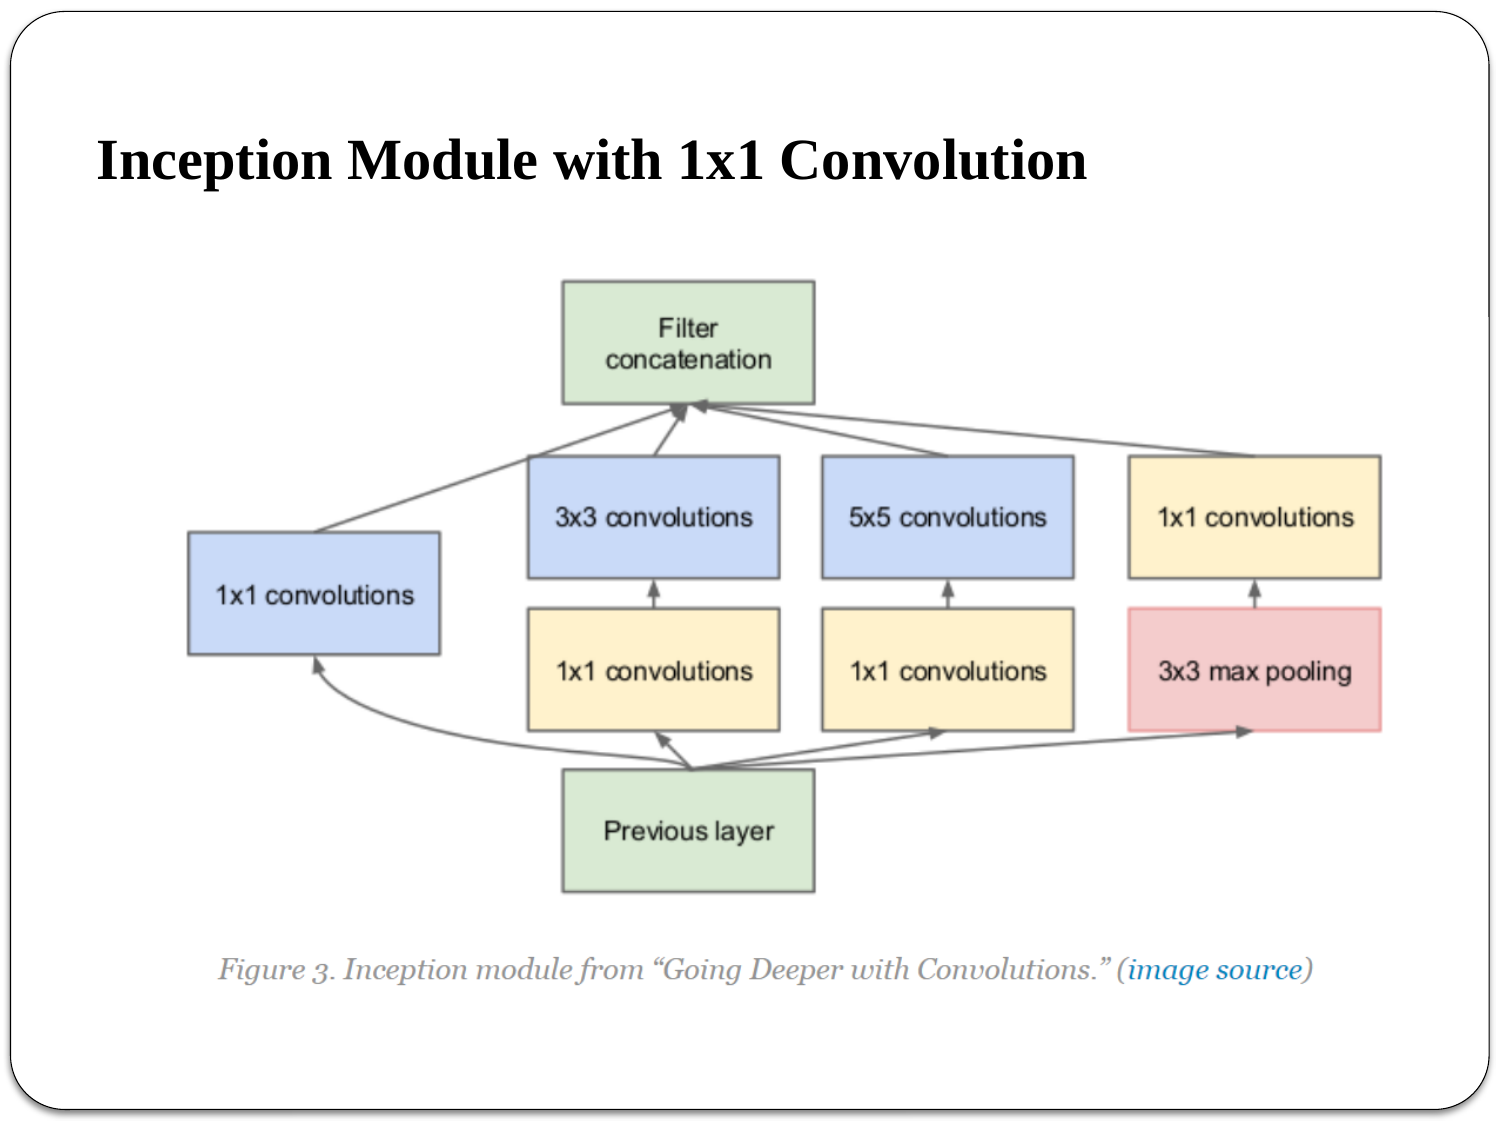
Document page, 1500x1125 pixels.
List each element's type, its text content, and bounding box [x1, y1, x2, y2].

text_box Inception Module with 1x1 Convolution [81, 113, 1104, 199]
picture [123, 278, 1399, 997]
